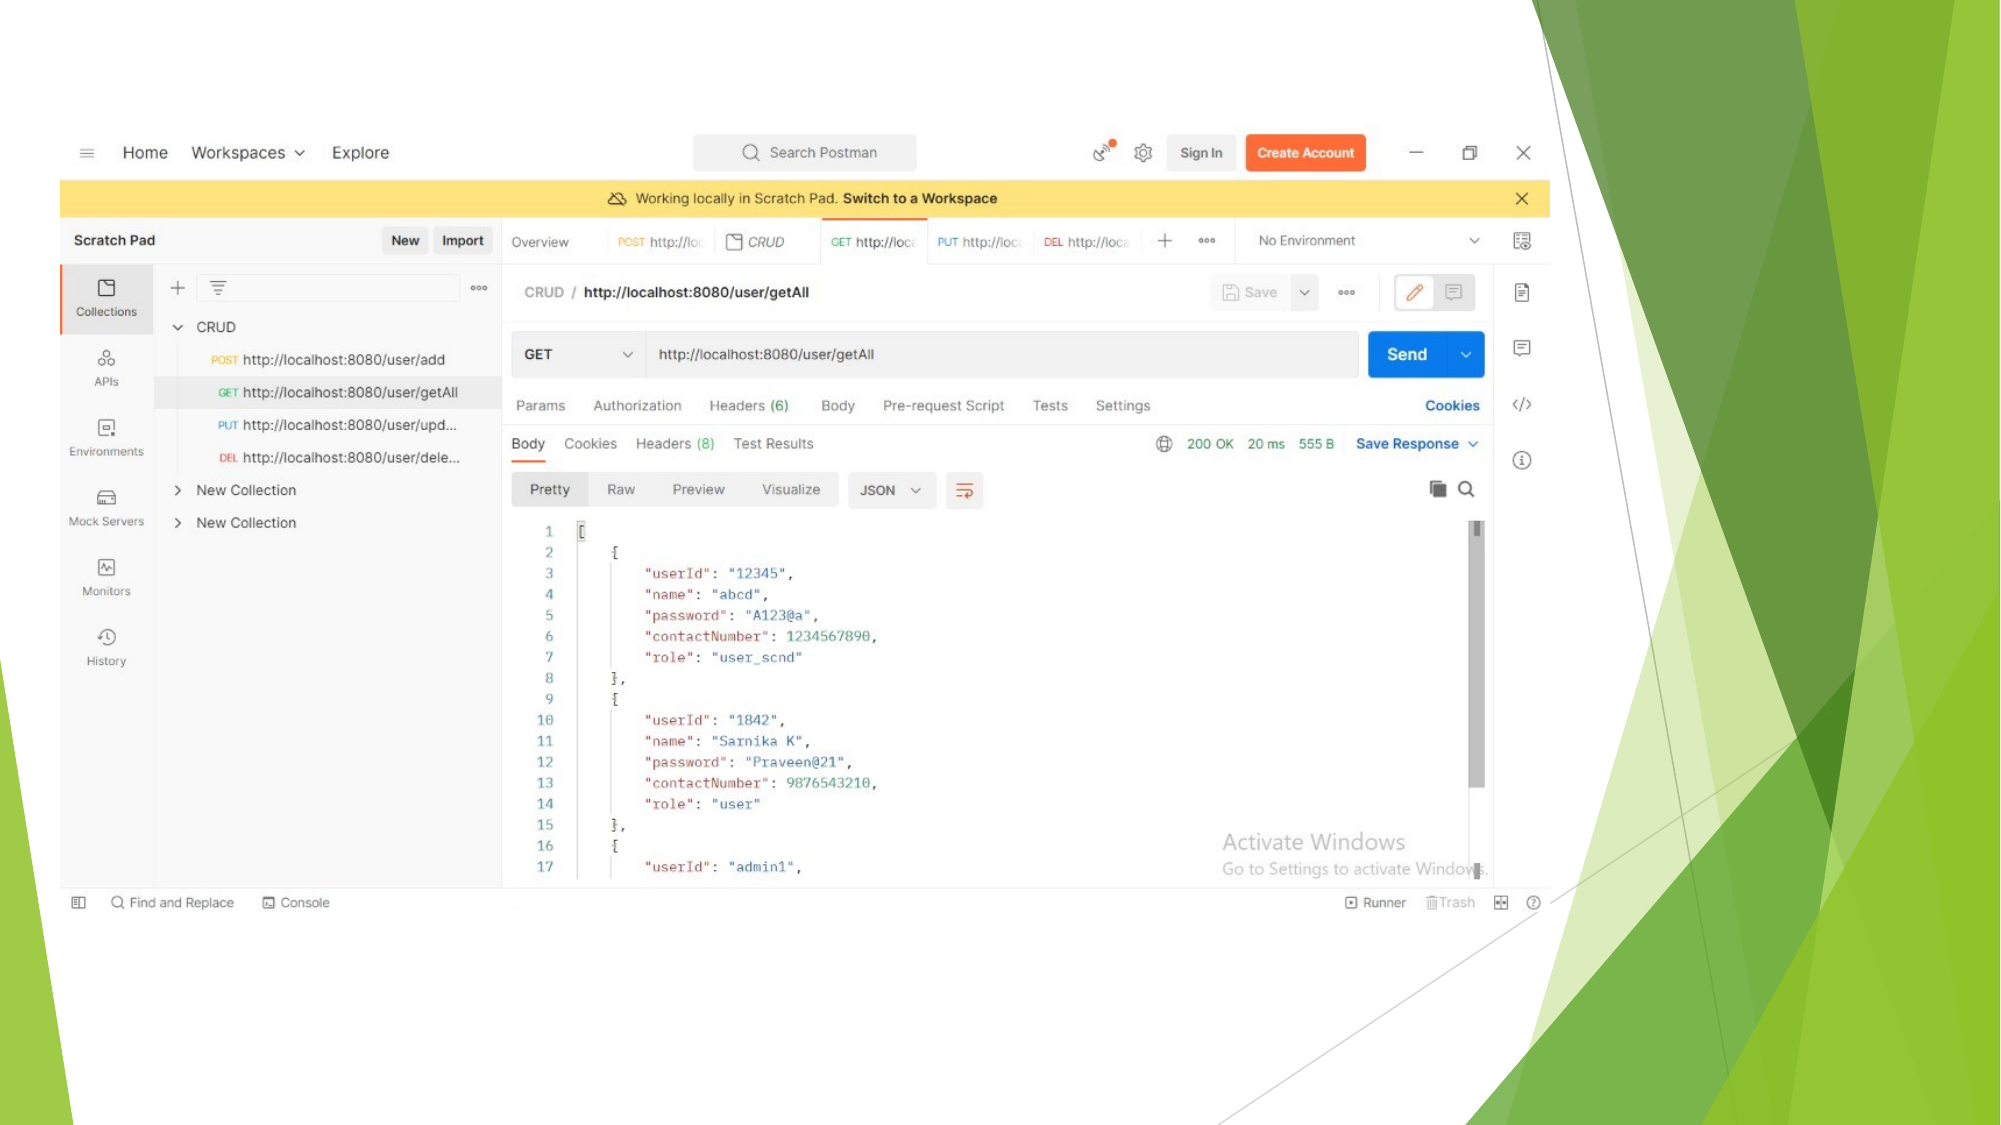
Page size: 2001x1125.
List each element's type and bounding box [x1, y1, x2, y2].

list [60, 125, 1550, 913]
